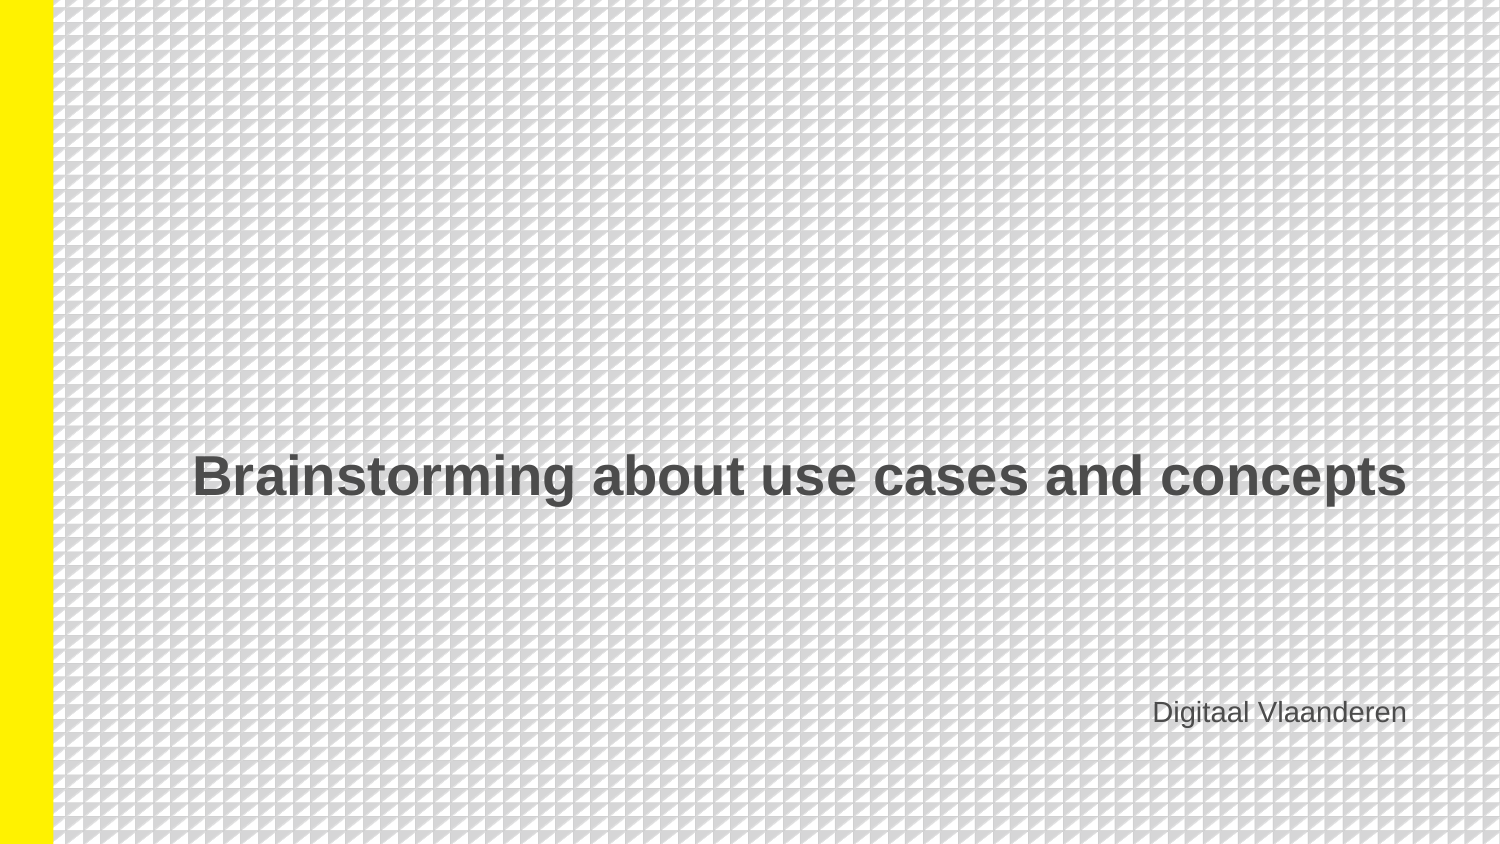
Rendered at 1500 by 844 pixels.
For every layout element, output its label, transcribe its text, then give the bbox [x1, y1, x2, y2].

picture [54, 0, 1500, 844]
title Brainstorming about use cases and concepts [147, 246, 1423, 591]
subtitle Digitaal Vlaanderen [297, 631, 1423, 835]
text_box [0, 0, 54, 844]
